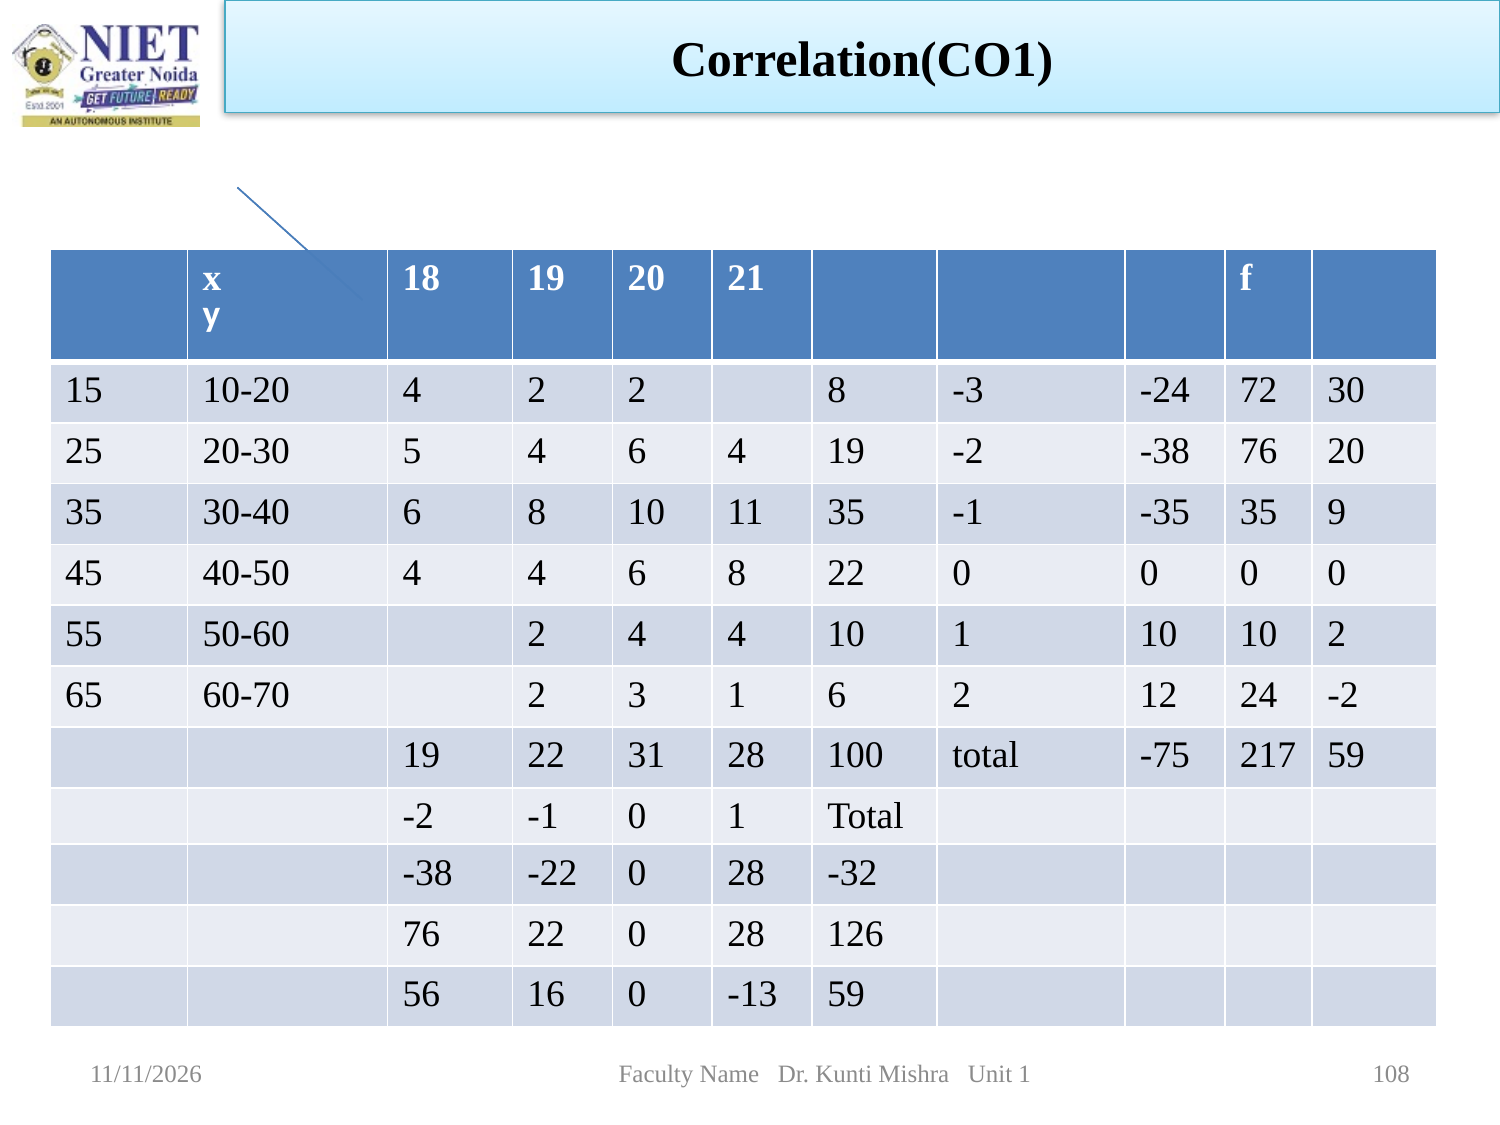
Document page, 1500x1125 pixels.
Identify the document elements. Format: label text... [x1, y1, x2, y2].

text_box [237, 187, 363, 301]
picture [12, 24, 200, 127]
slide_number 108 [1074, 1042, 1425, 1103]
footer Faculty Name Dr. Kunti Mishra Unit 1 [412, 1042, 1074, 1103]
text_box Correlation(CO1) [224, 0, 1500, 113]
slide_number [75, 1042, 412, 1103]
